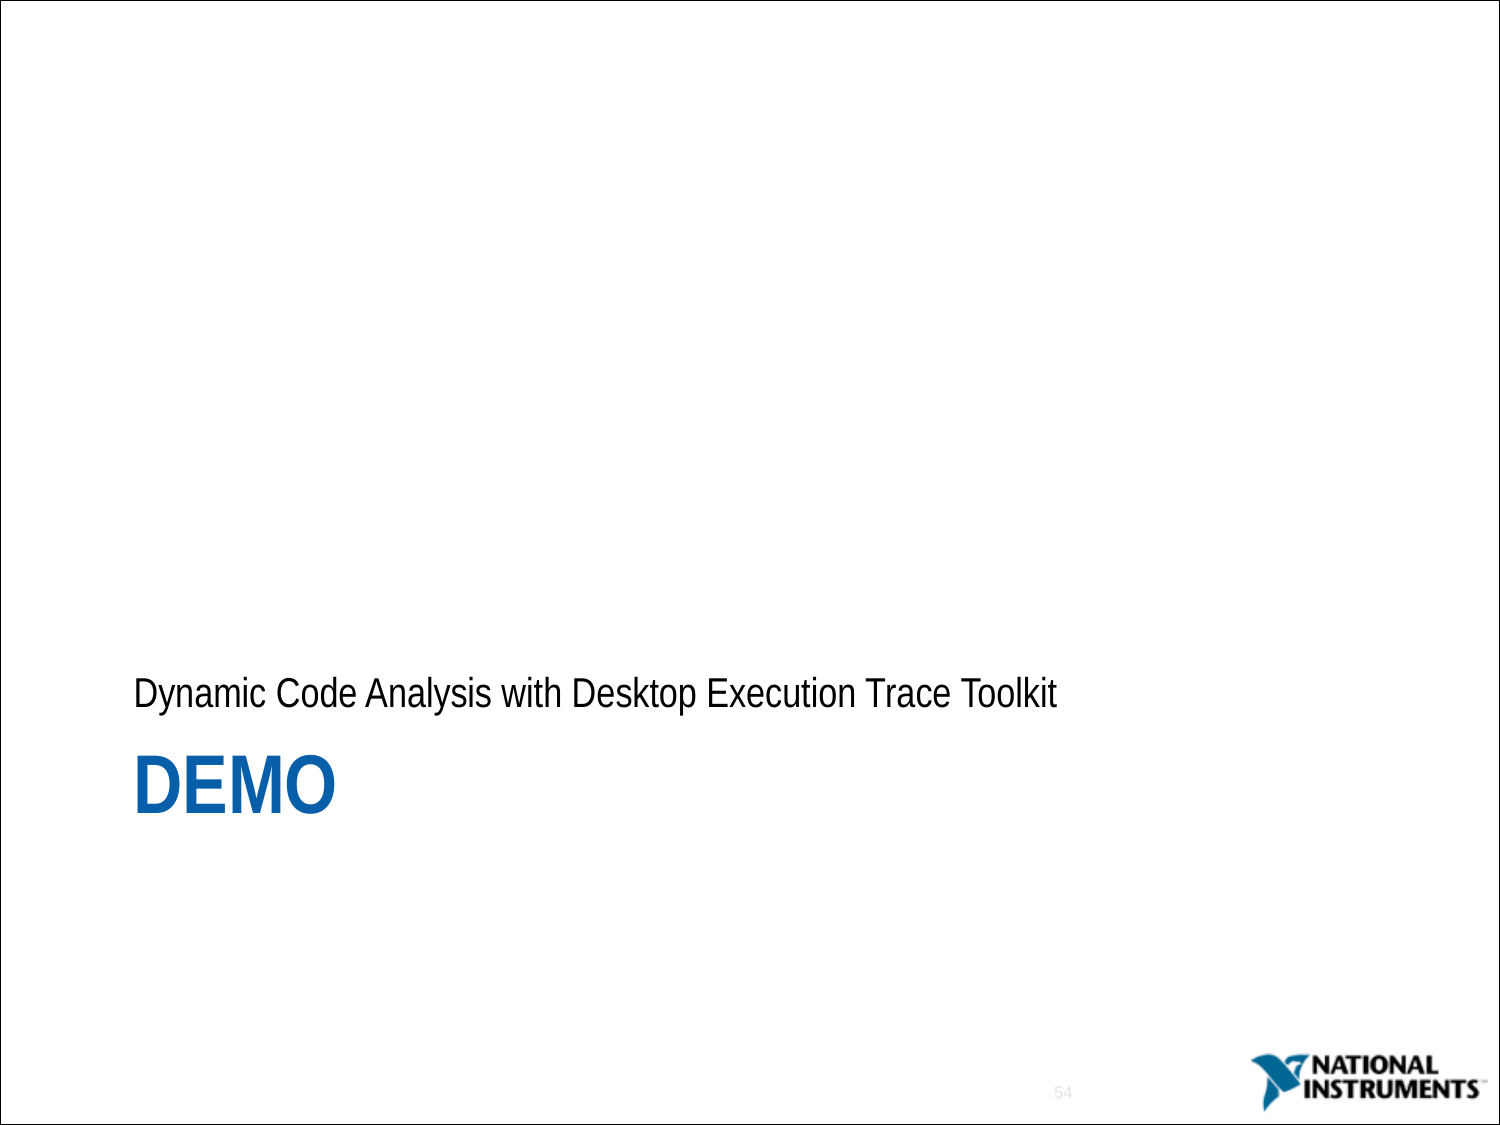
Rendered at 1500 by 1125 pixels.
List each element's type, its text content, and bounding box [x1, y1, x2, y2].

title DEMO [118, 724, 1394, 947]
list Dynamic Code Analysis with Desktop Execution Trace Toolkit [118, 476, 1394, 724]
picture [1250, 1049, 1489, 1116]
